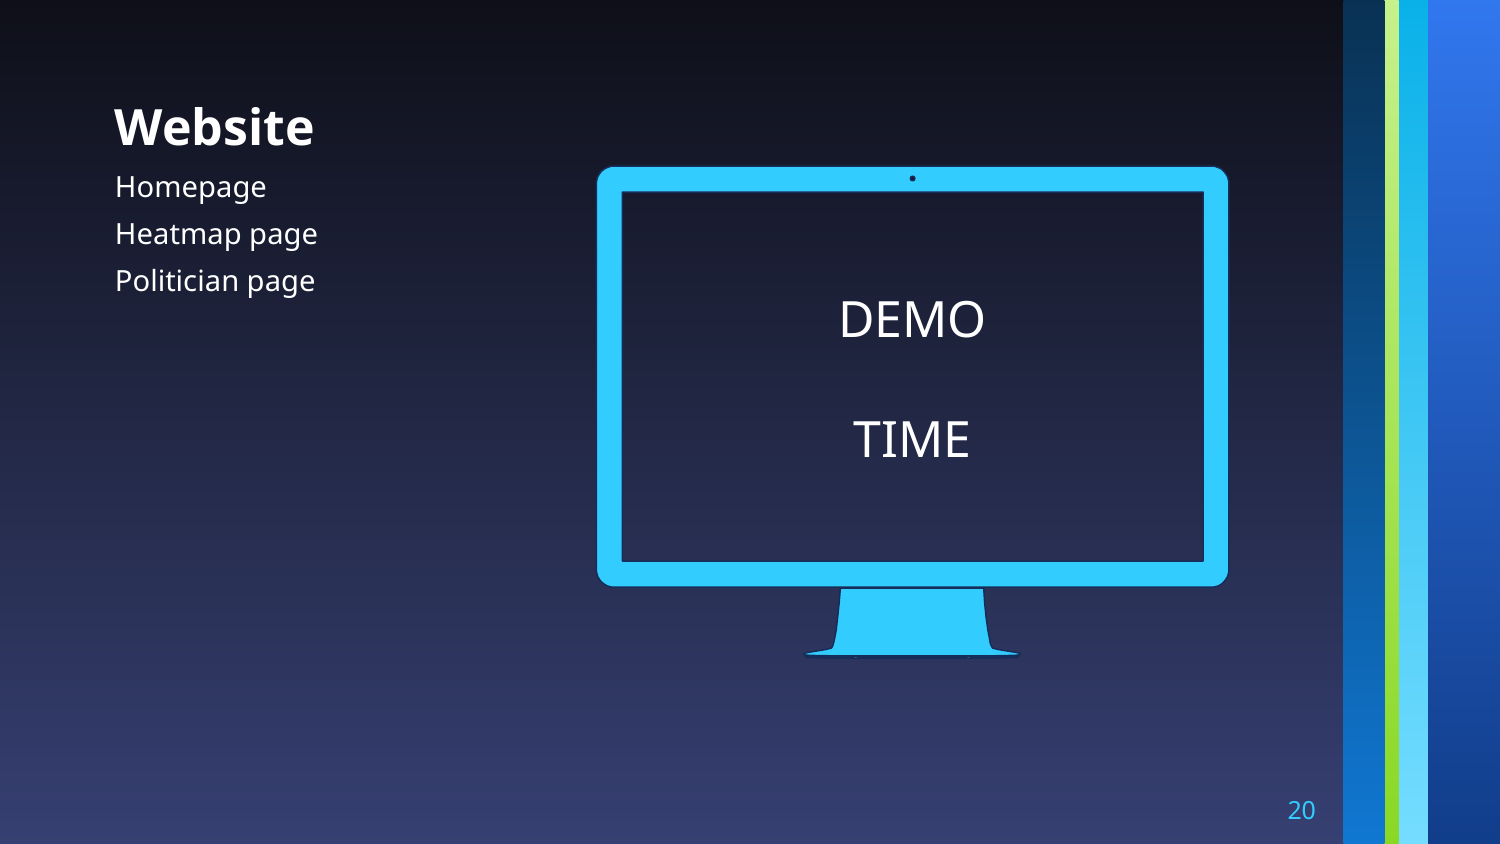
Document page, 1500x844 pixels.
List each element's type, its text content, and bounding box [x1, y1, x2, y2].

text_box [596, 166, 1229, 659]
text_box DEMO TIME [622, 192, 1203, 563]
slide_number 20 [1241, 779, 1332, 844]
list Website Homepage Heatmap page Politician page [99, 80, 482, 764]
